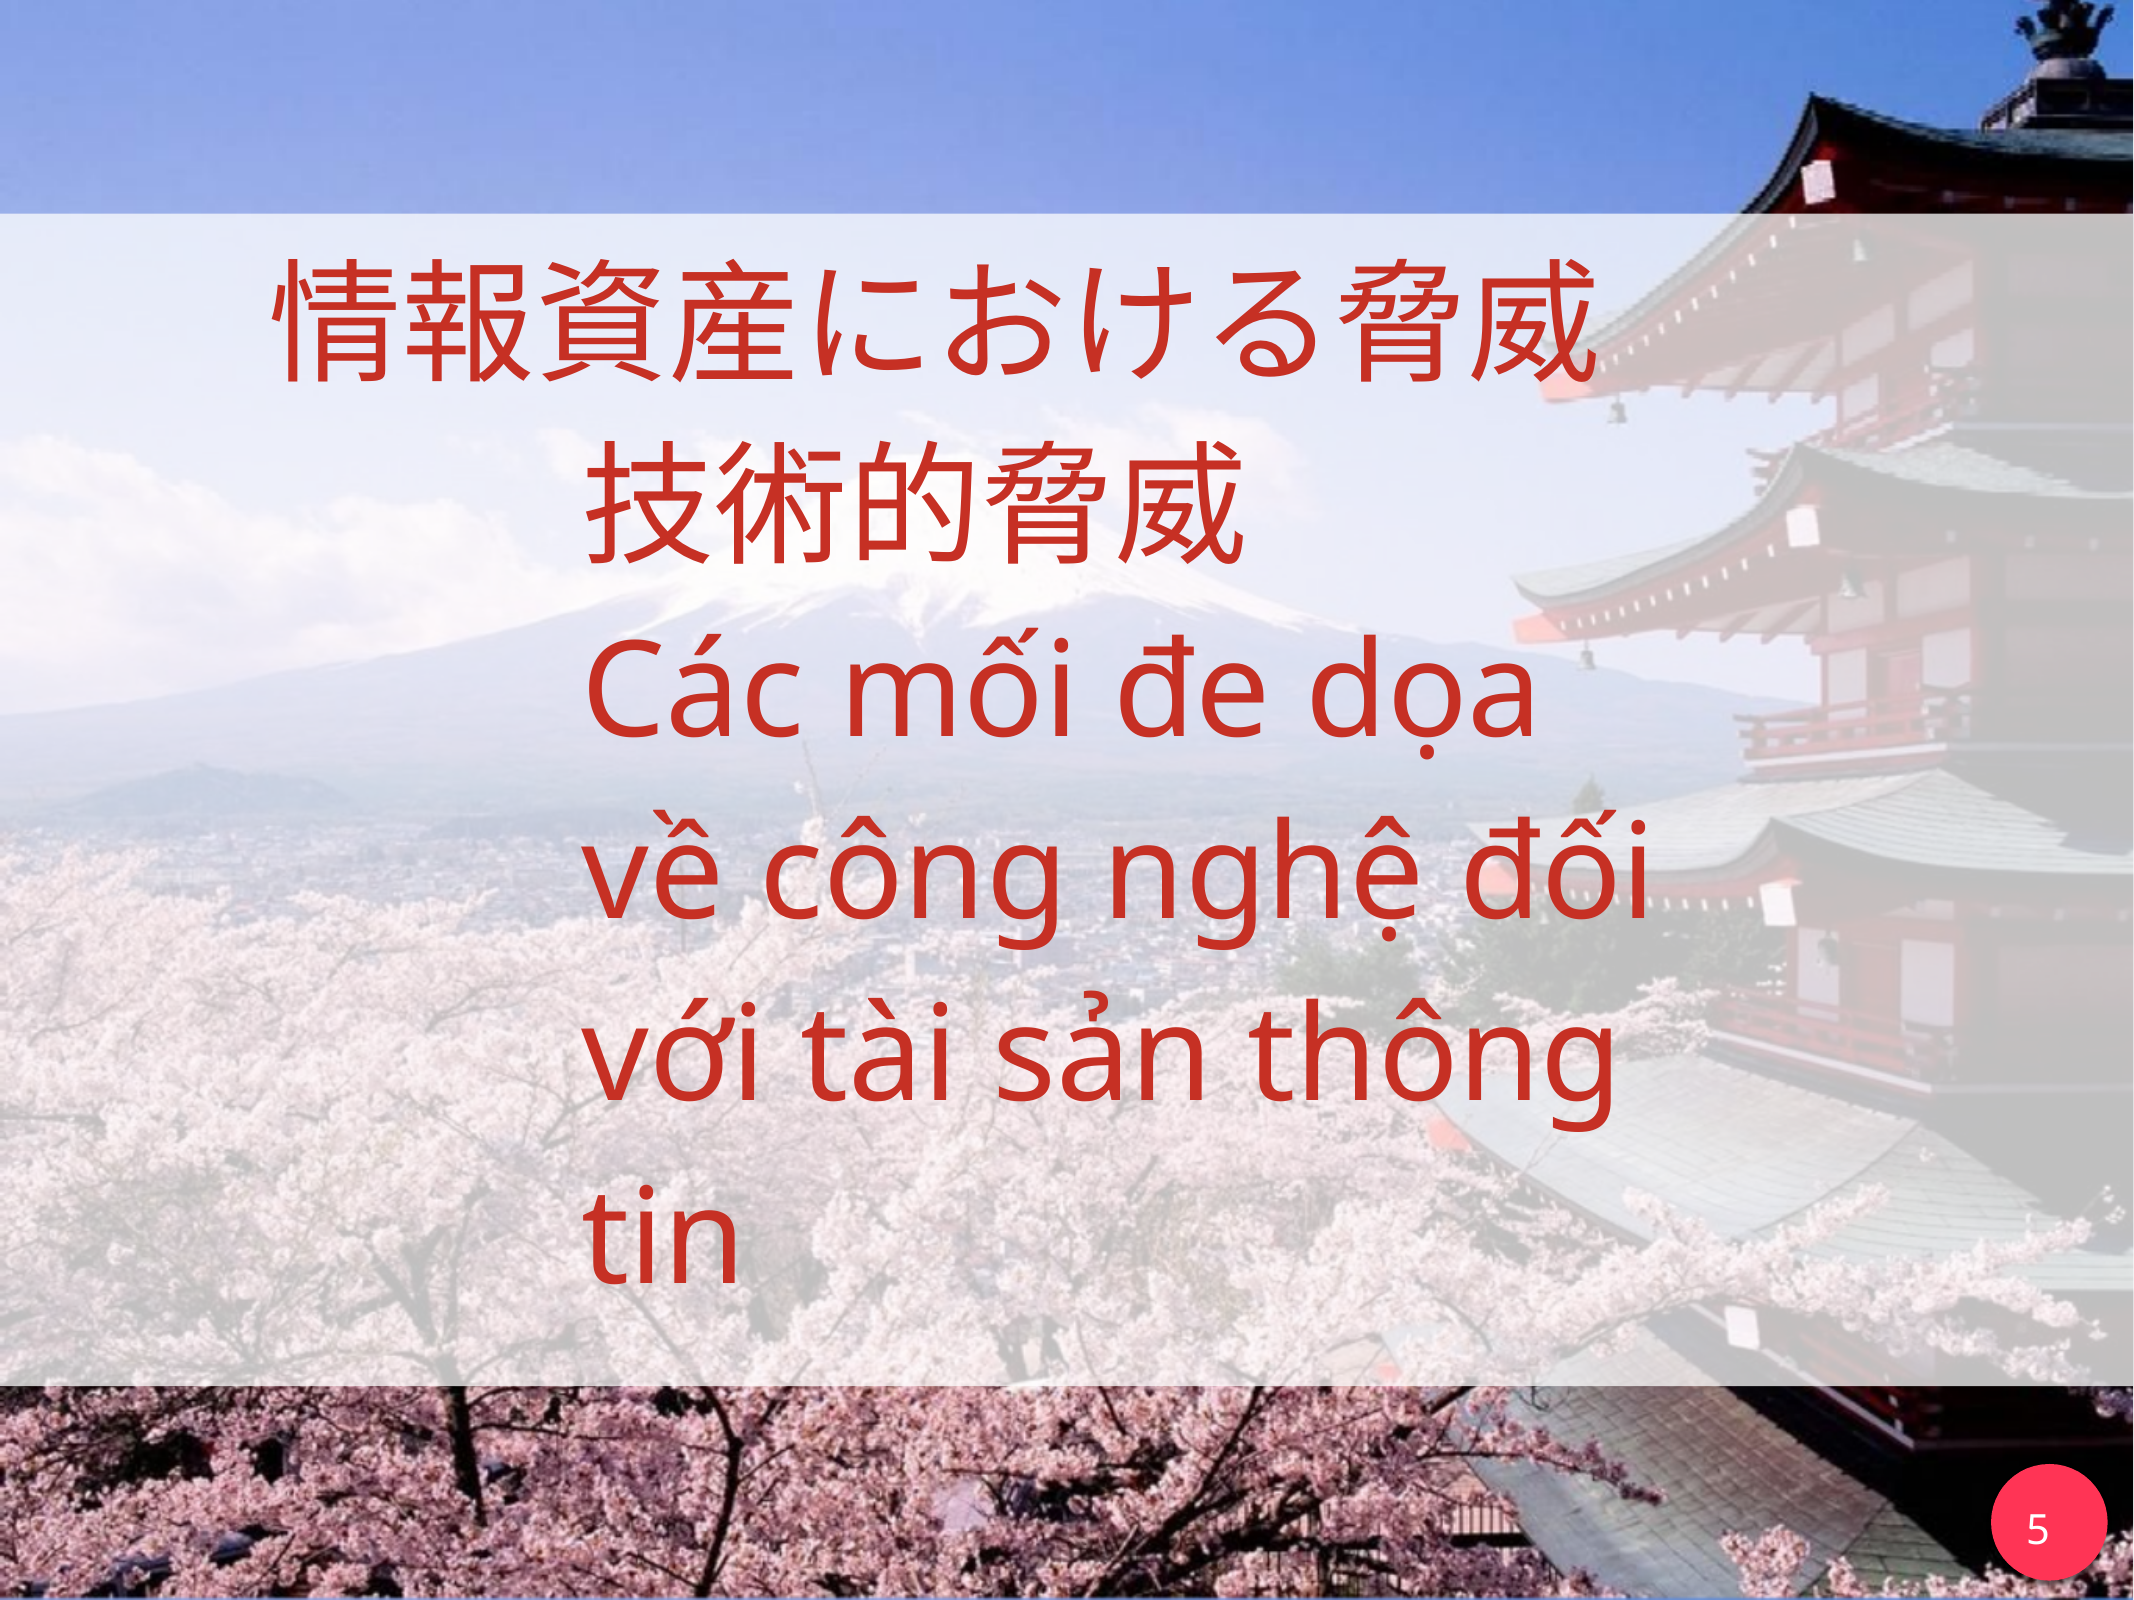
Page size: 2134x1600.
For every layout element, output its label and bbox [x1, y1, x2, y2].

text_box [0, 0, 2134, 1600]
